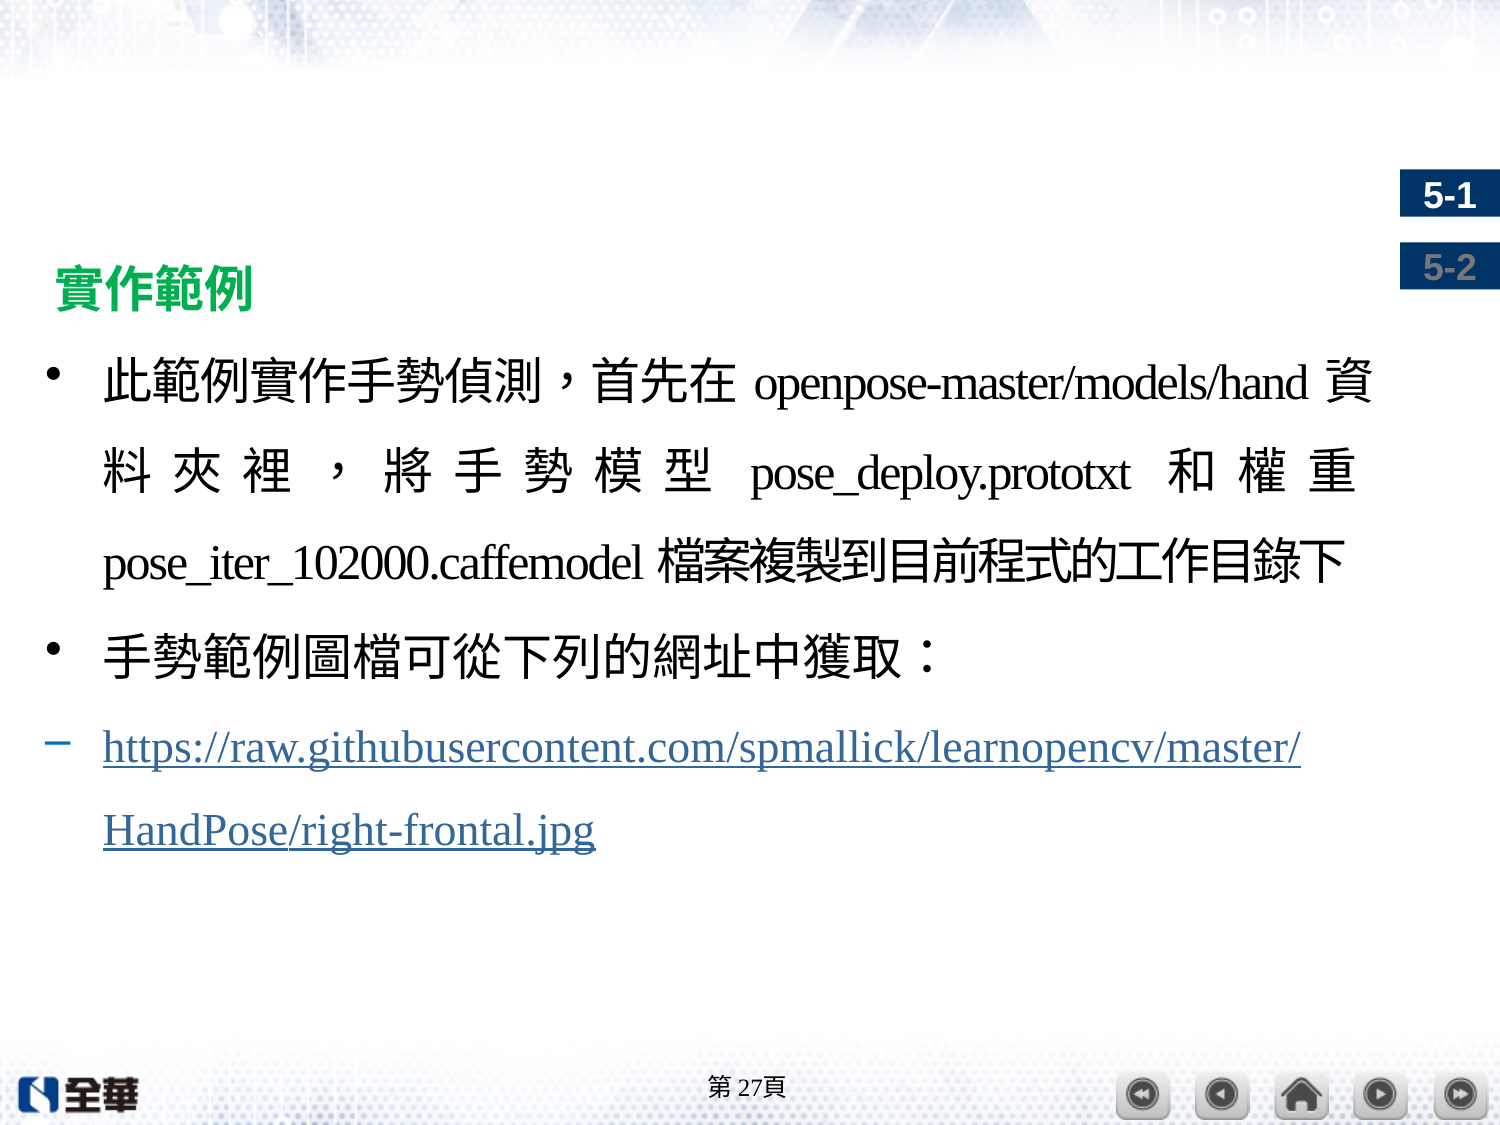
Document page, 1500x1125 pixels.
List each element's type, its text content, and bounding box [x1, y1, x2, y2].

list 實作範例 此範例實作手勢偵測，首先在openpose-master/models/hand資料夾裡，將手勢模型pose_deploy.prototxt和權重pose_iter_102000.caffemodel檔案複製到目前程式的工作目錄下 手勢範例圖檔可從下列的網址中獲取： https://raw.githubusercontent.com/spmallick/learnopencv/master/HandPose/right-frontal.jpg [29, 219, 1386, 1048]
picture [0, 0, 1500, 1125]
